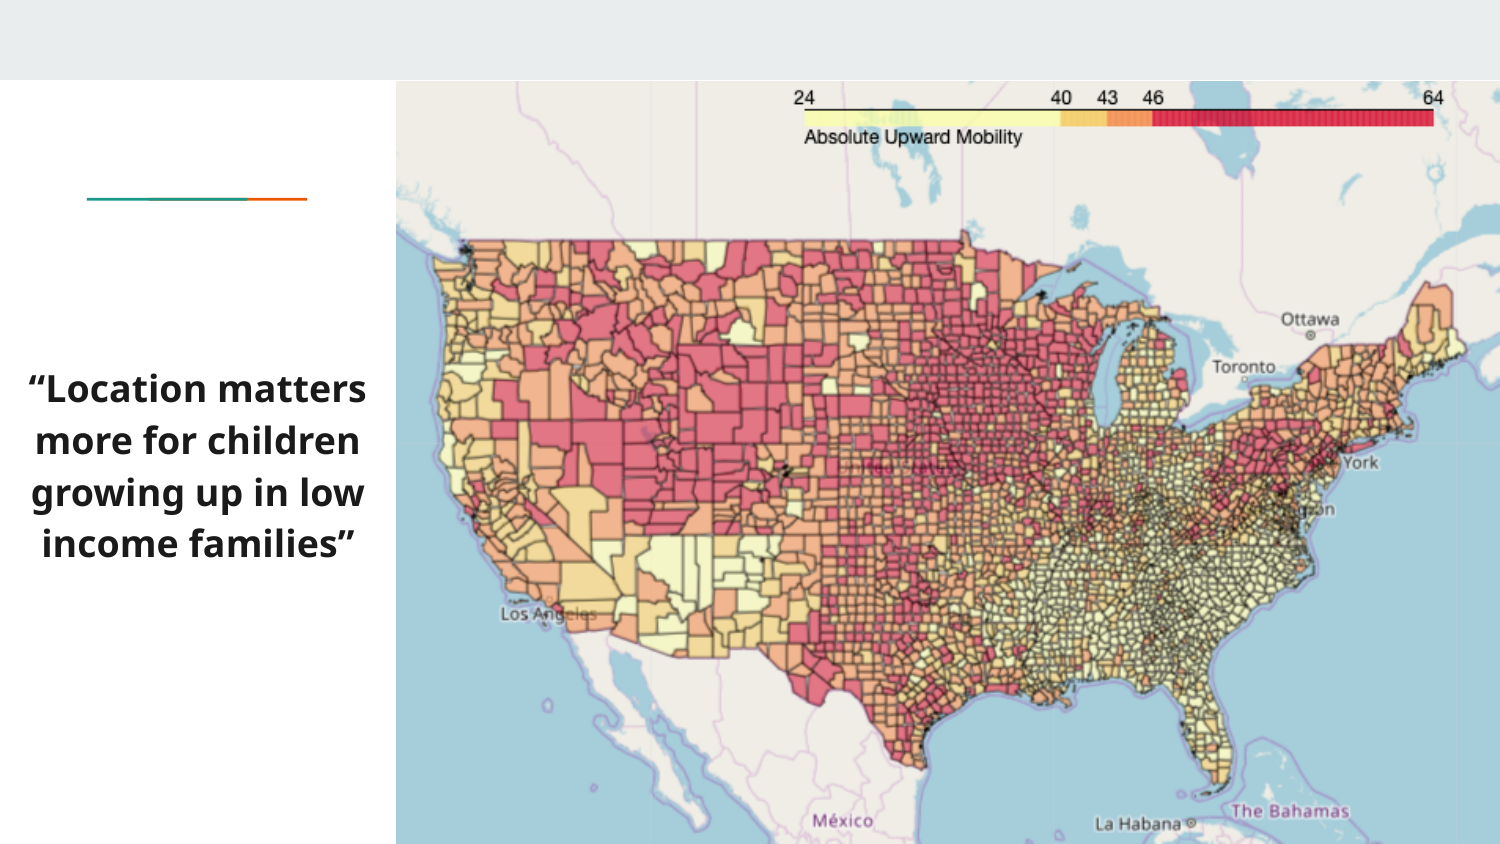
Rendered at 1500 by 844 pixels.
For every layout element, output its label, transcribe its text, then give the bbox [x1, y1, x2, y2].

picture [395, 80, 1500, 844]
title “Location matters more for children growing up in low income families” [0, 343, 390, 592]
